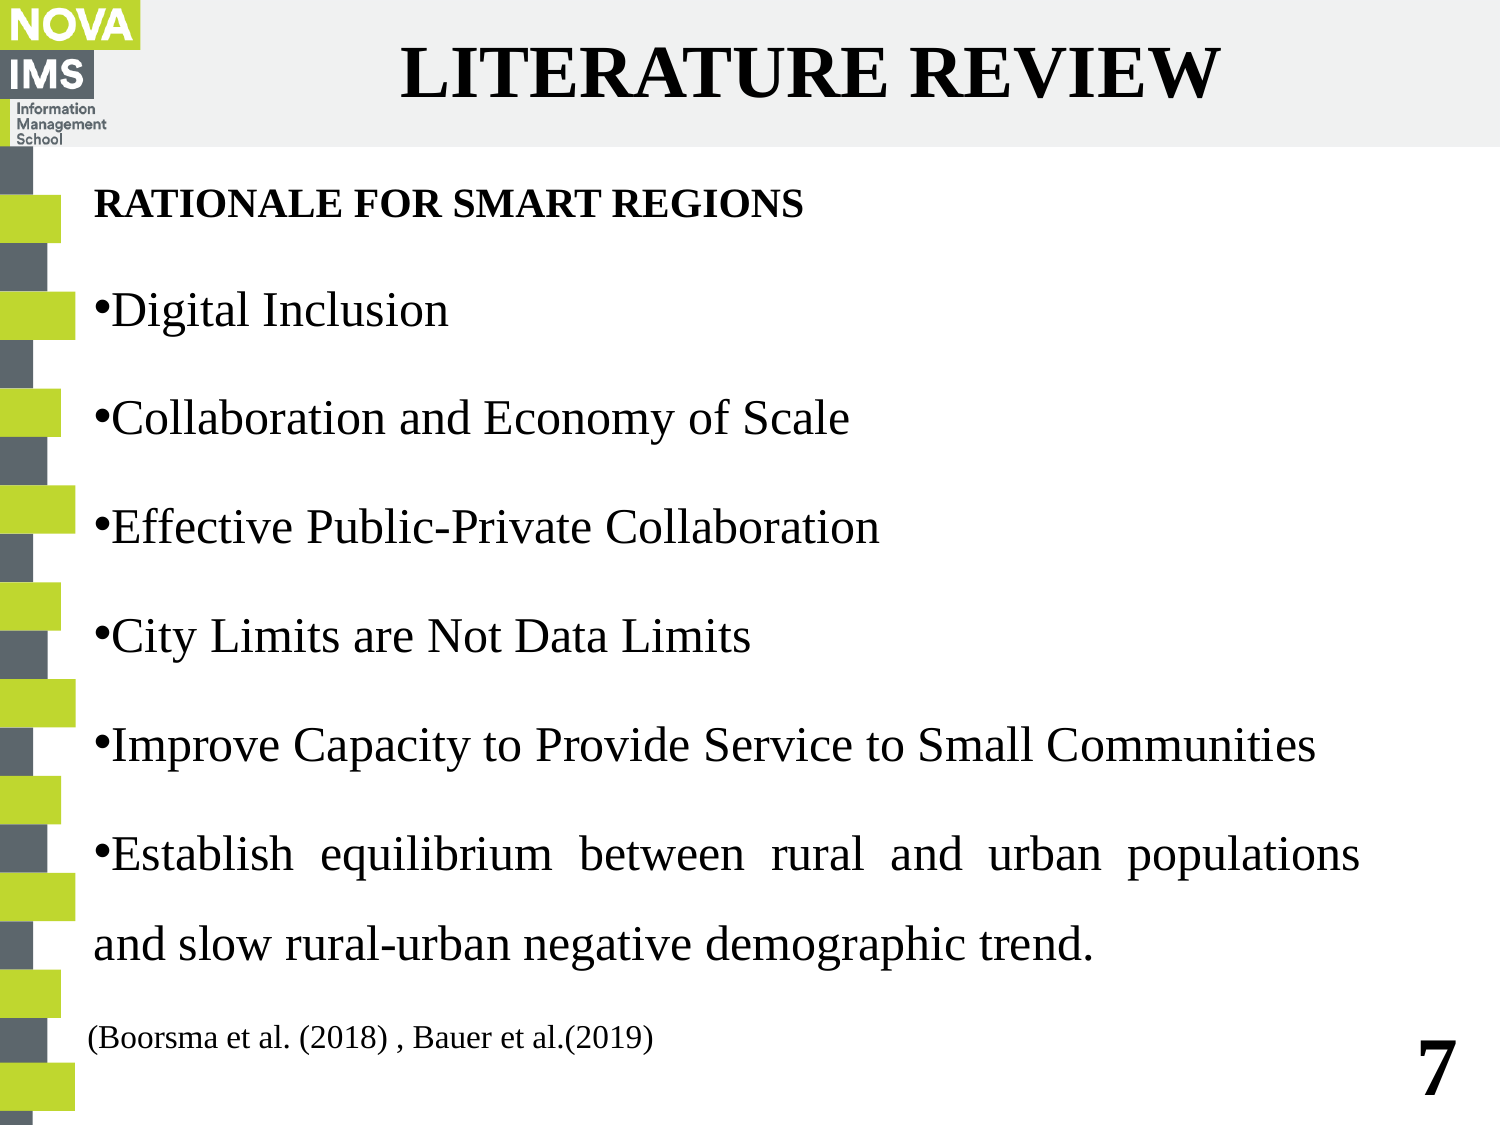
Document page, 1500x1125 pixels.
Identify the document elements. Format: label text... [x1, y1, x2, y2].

text_box RATIONALE FOR SMART REGIONS [78, 168, 867, 234]
list Digital Inclusion Collaboration and Economy of Scale Effective Public-Private Collaboration City Limits are Not Data Limits Improve Capacity to Provide Service to Small Communities Establish equilibrium between rural and urban populations and slow rural-urban negative demographic trend. [78, 238, 1378, 1006]
text_box (Boorsma et al. (2018) , Bauer et al.(2019) [72, 1007, 840, 1063]
text_box 7 [1401, 1005, 1491, 1120]
title LITERATURE REVIEW [171, 0, 1470, 147]
